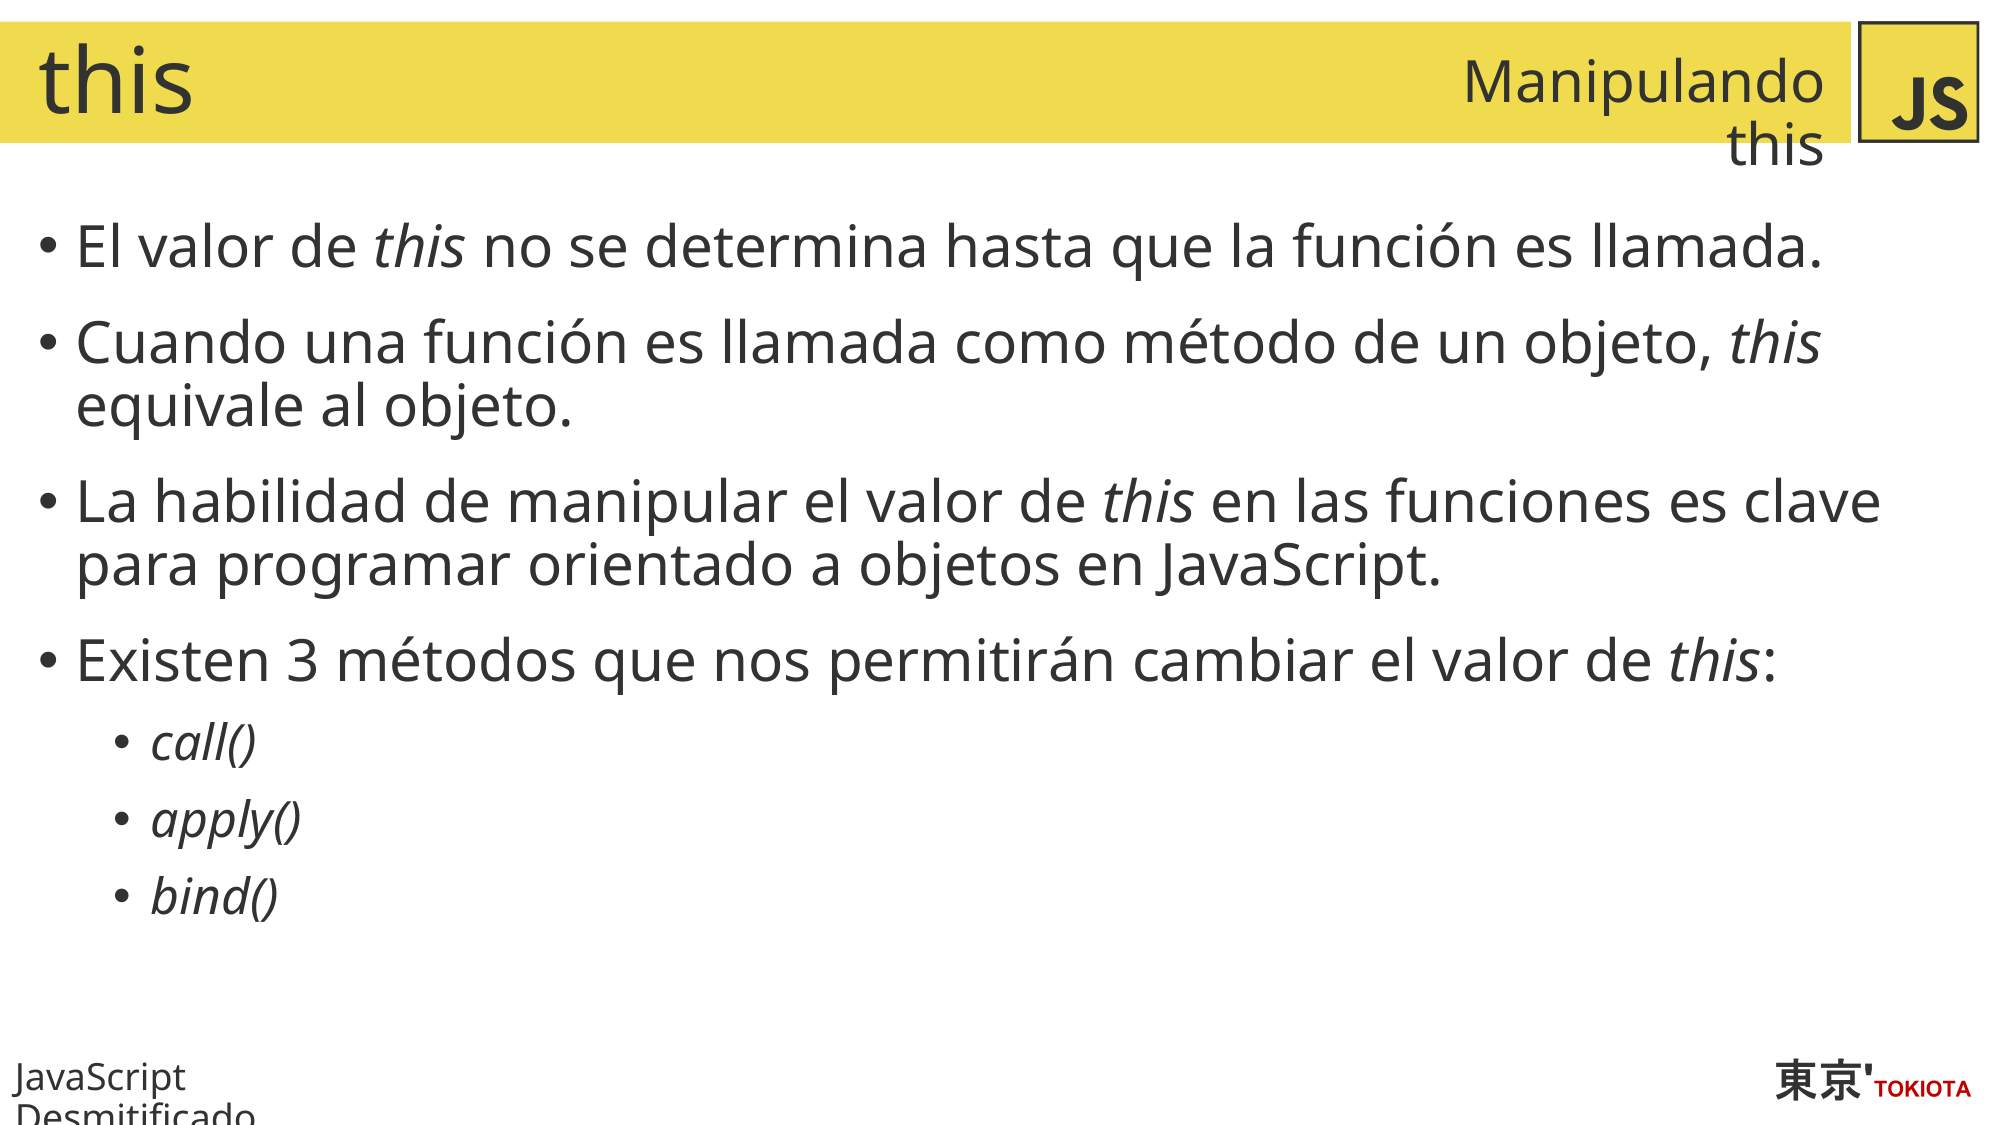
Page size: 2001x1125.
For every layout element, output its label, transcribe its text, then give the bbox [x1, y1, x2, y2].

picture [1774, 1050, 1979, 1105]
list Manipulando this [1368, 44, 1841, 139]
title this [23, 27, 1353, 139]
picture [1858, 21, 1980, 143]
list El valor de this no se determina hasta que la función es llamada. Cuando una función es llamada como método de un objeto, this equivale al objeto. La habilidad de manipular el valor de this en las funciones es clave para programar orientado a objetos en JavaScript. Existen 3 métodos que nos permitirán cambiar el valor de this: call() apply() bind() [23, 209, 1979, 1019]
